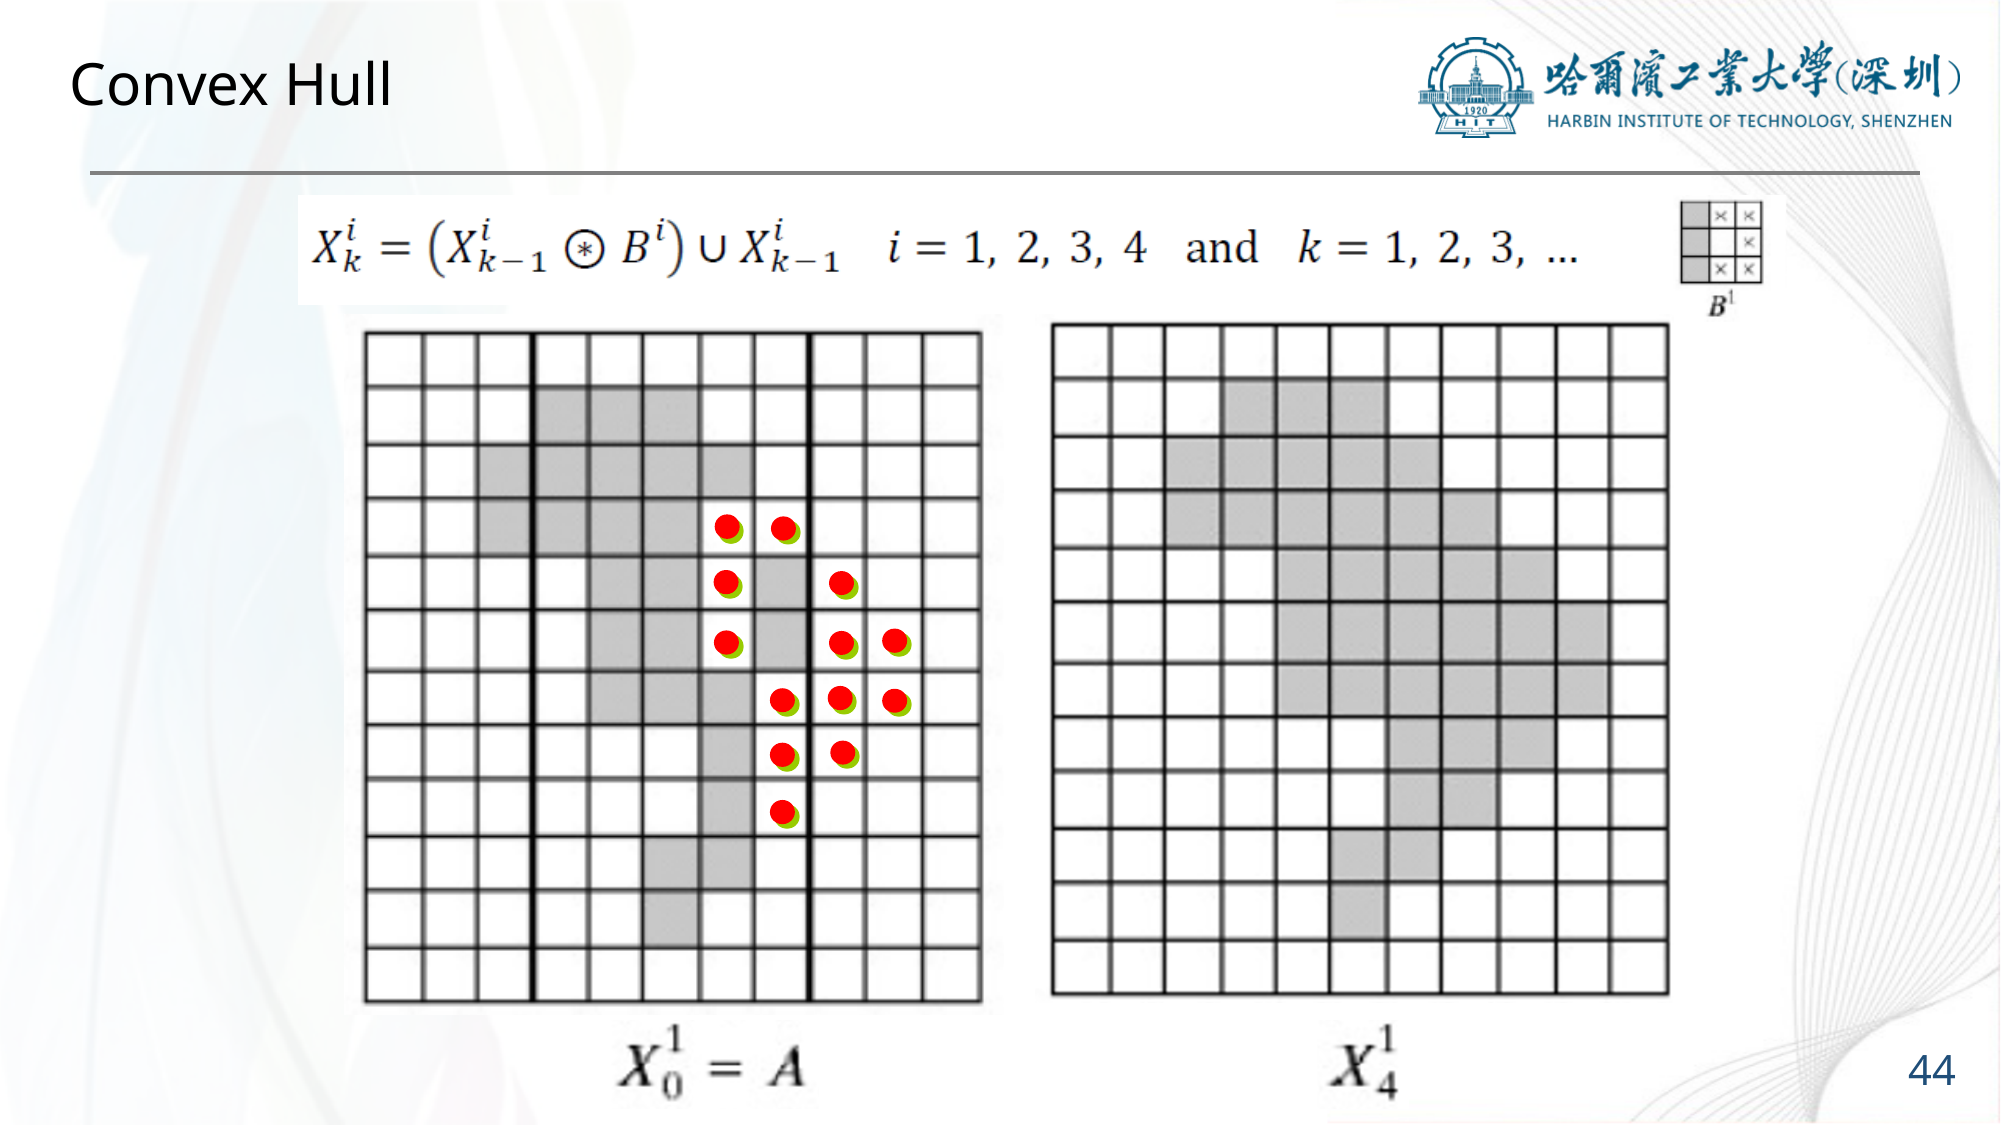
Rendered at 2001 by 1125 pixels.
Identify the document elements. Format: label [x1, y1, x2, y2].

picture [0, 0, 2001, 1125]
title [54, 0, 1385, 174]
slide_number [1674, 1042, 1972, 1103]
text_box [1035, 314, 1674, 1109]
